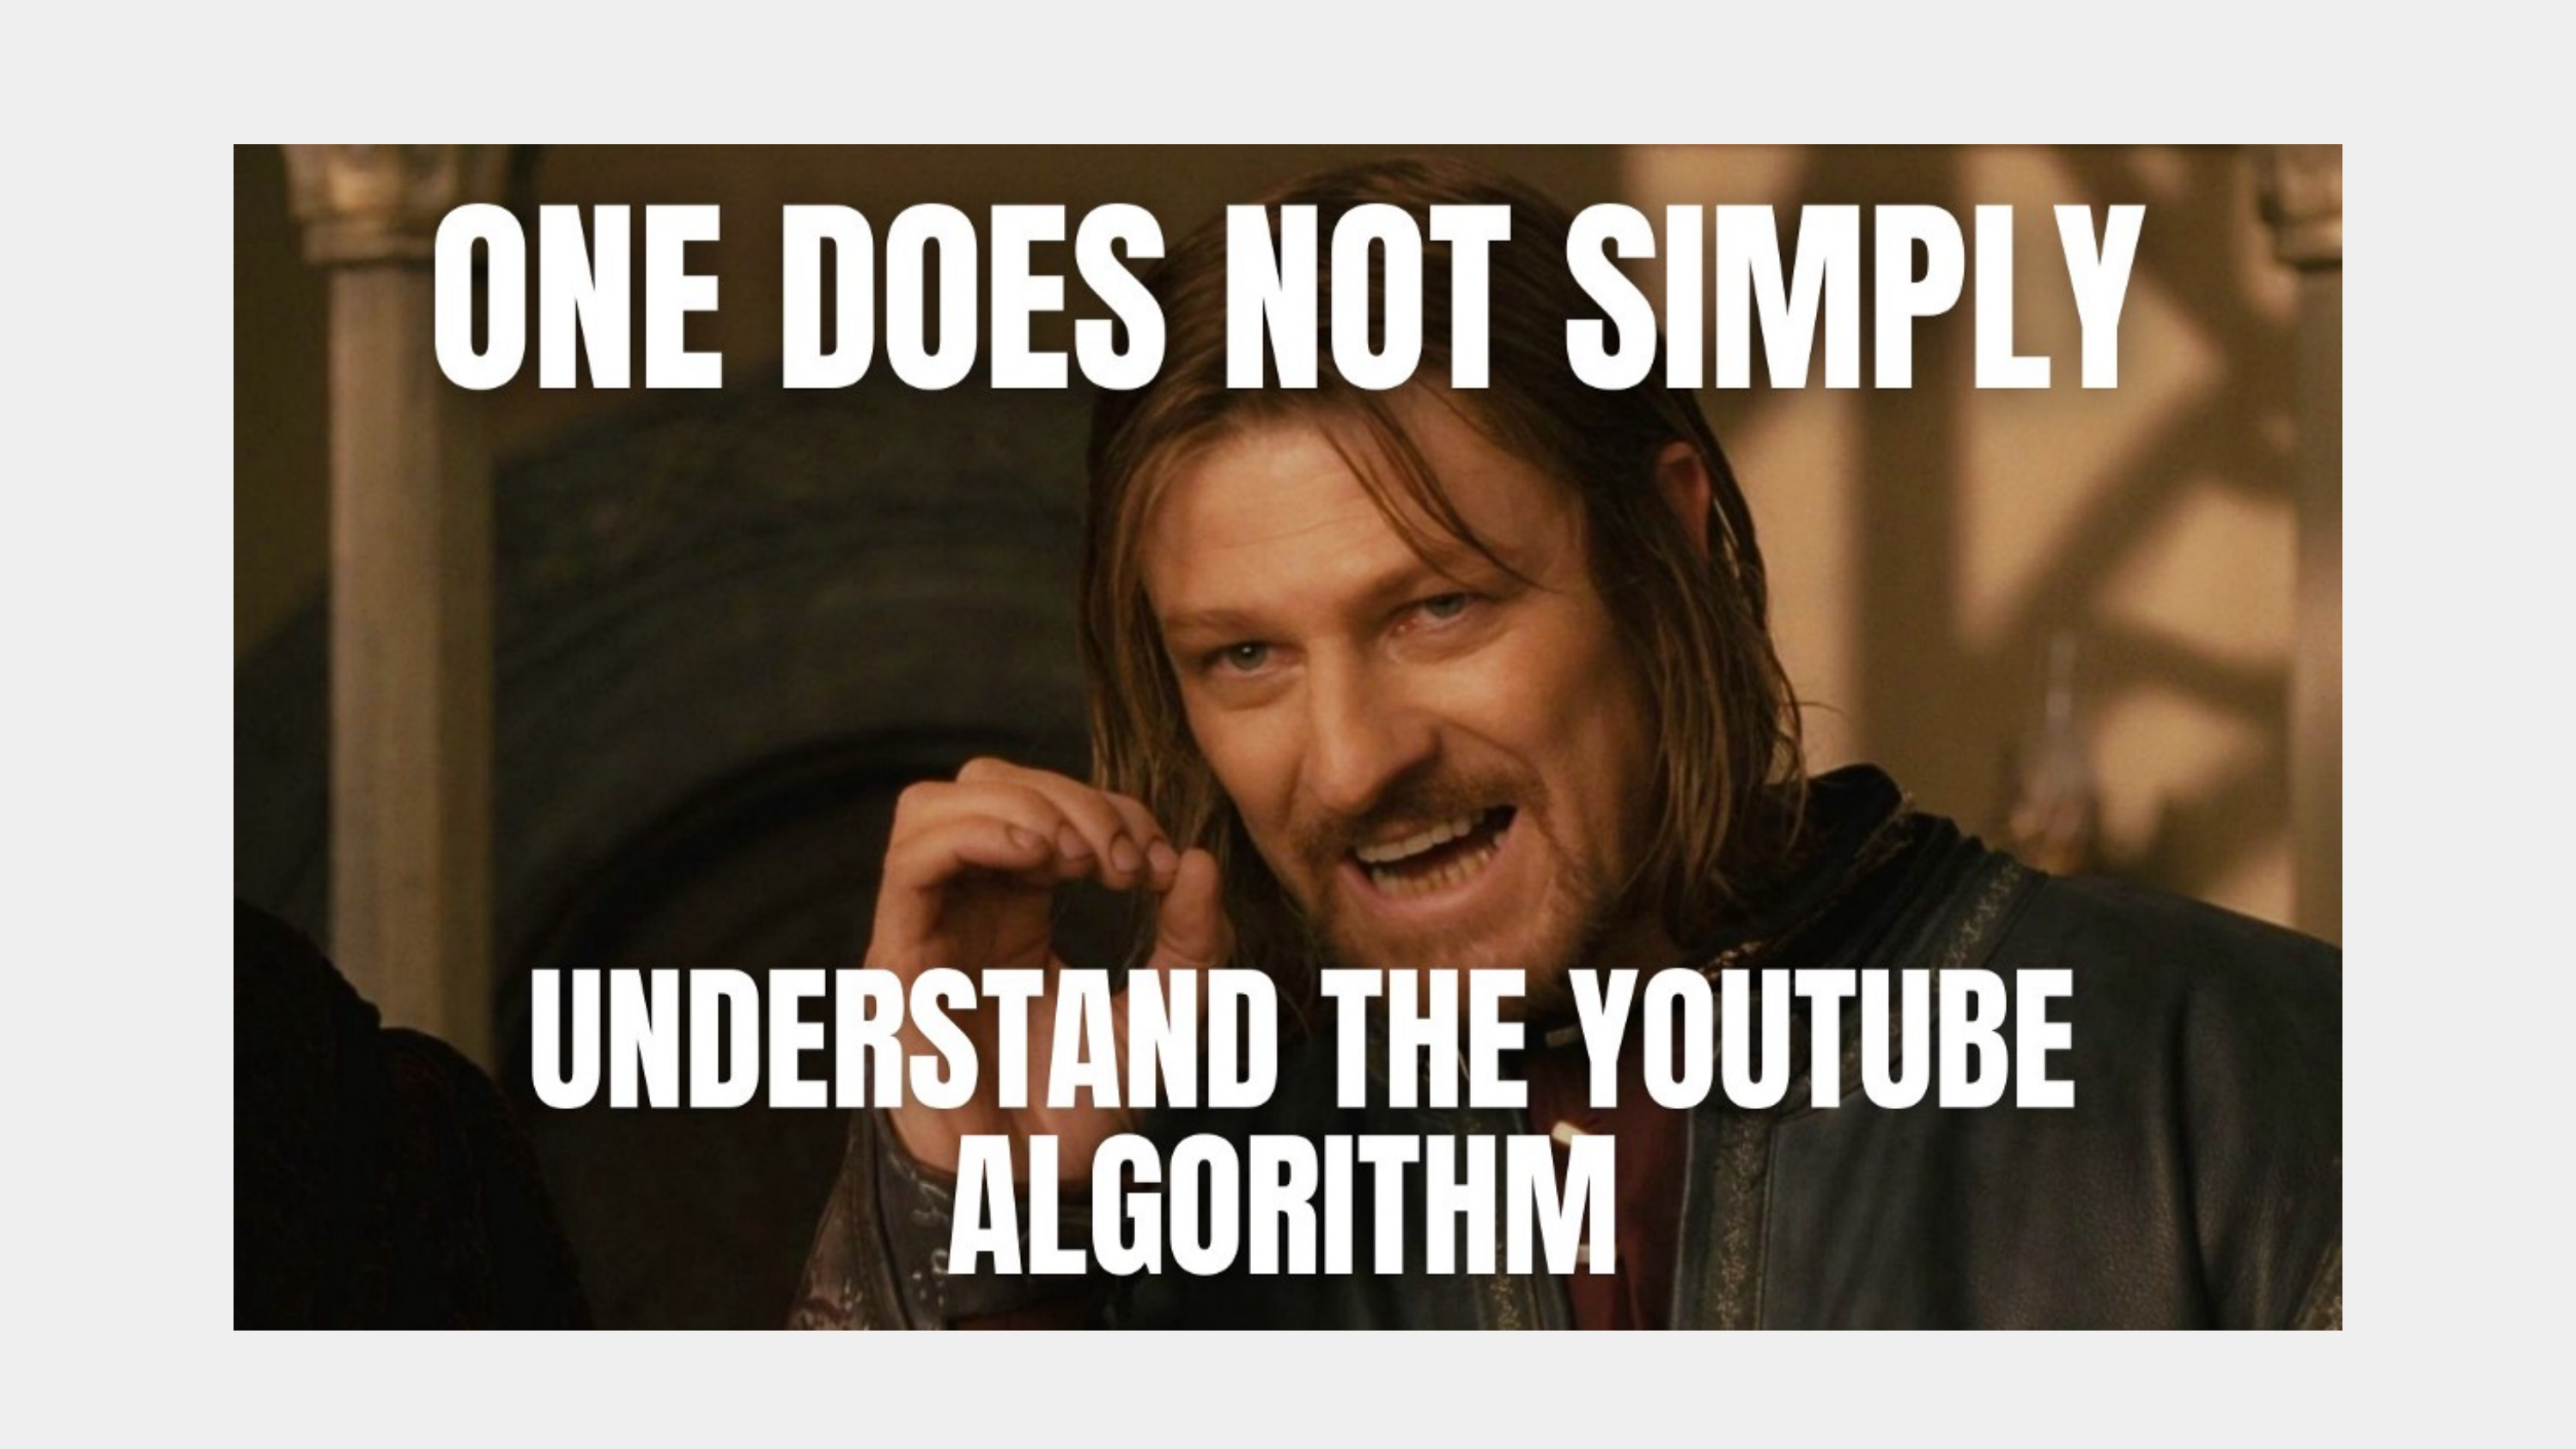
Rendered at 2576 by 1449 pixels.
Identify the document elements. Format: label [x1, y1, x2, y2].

picture [234, 144, 2342, 1331]
